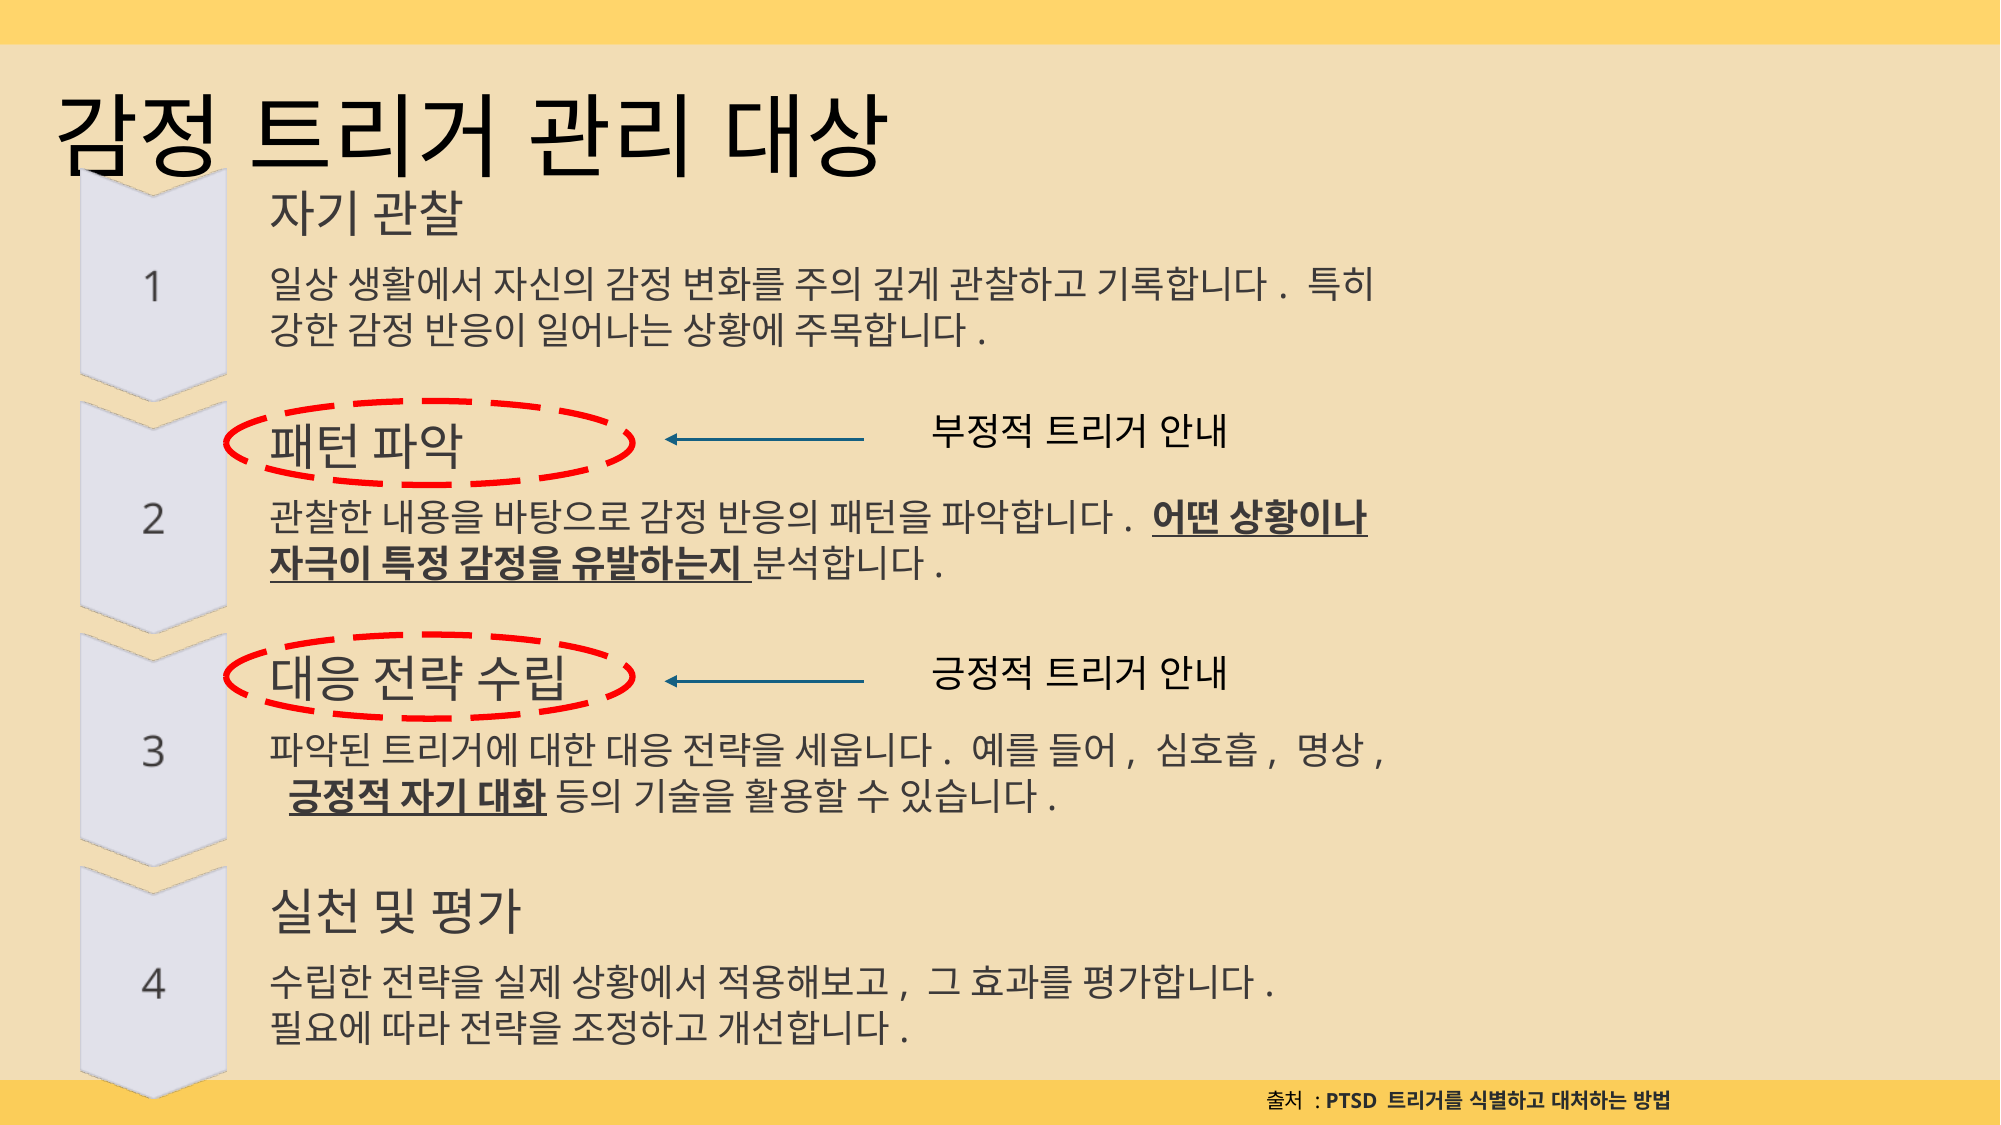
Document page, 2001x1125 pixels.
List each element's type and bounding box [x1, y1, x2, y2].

picture [80, 168, 227, 1100]
text_box [0, 0, 2000, 1125]
